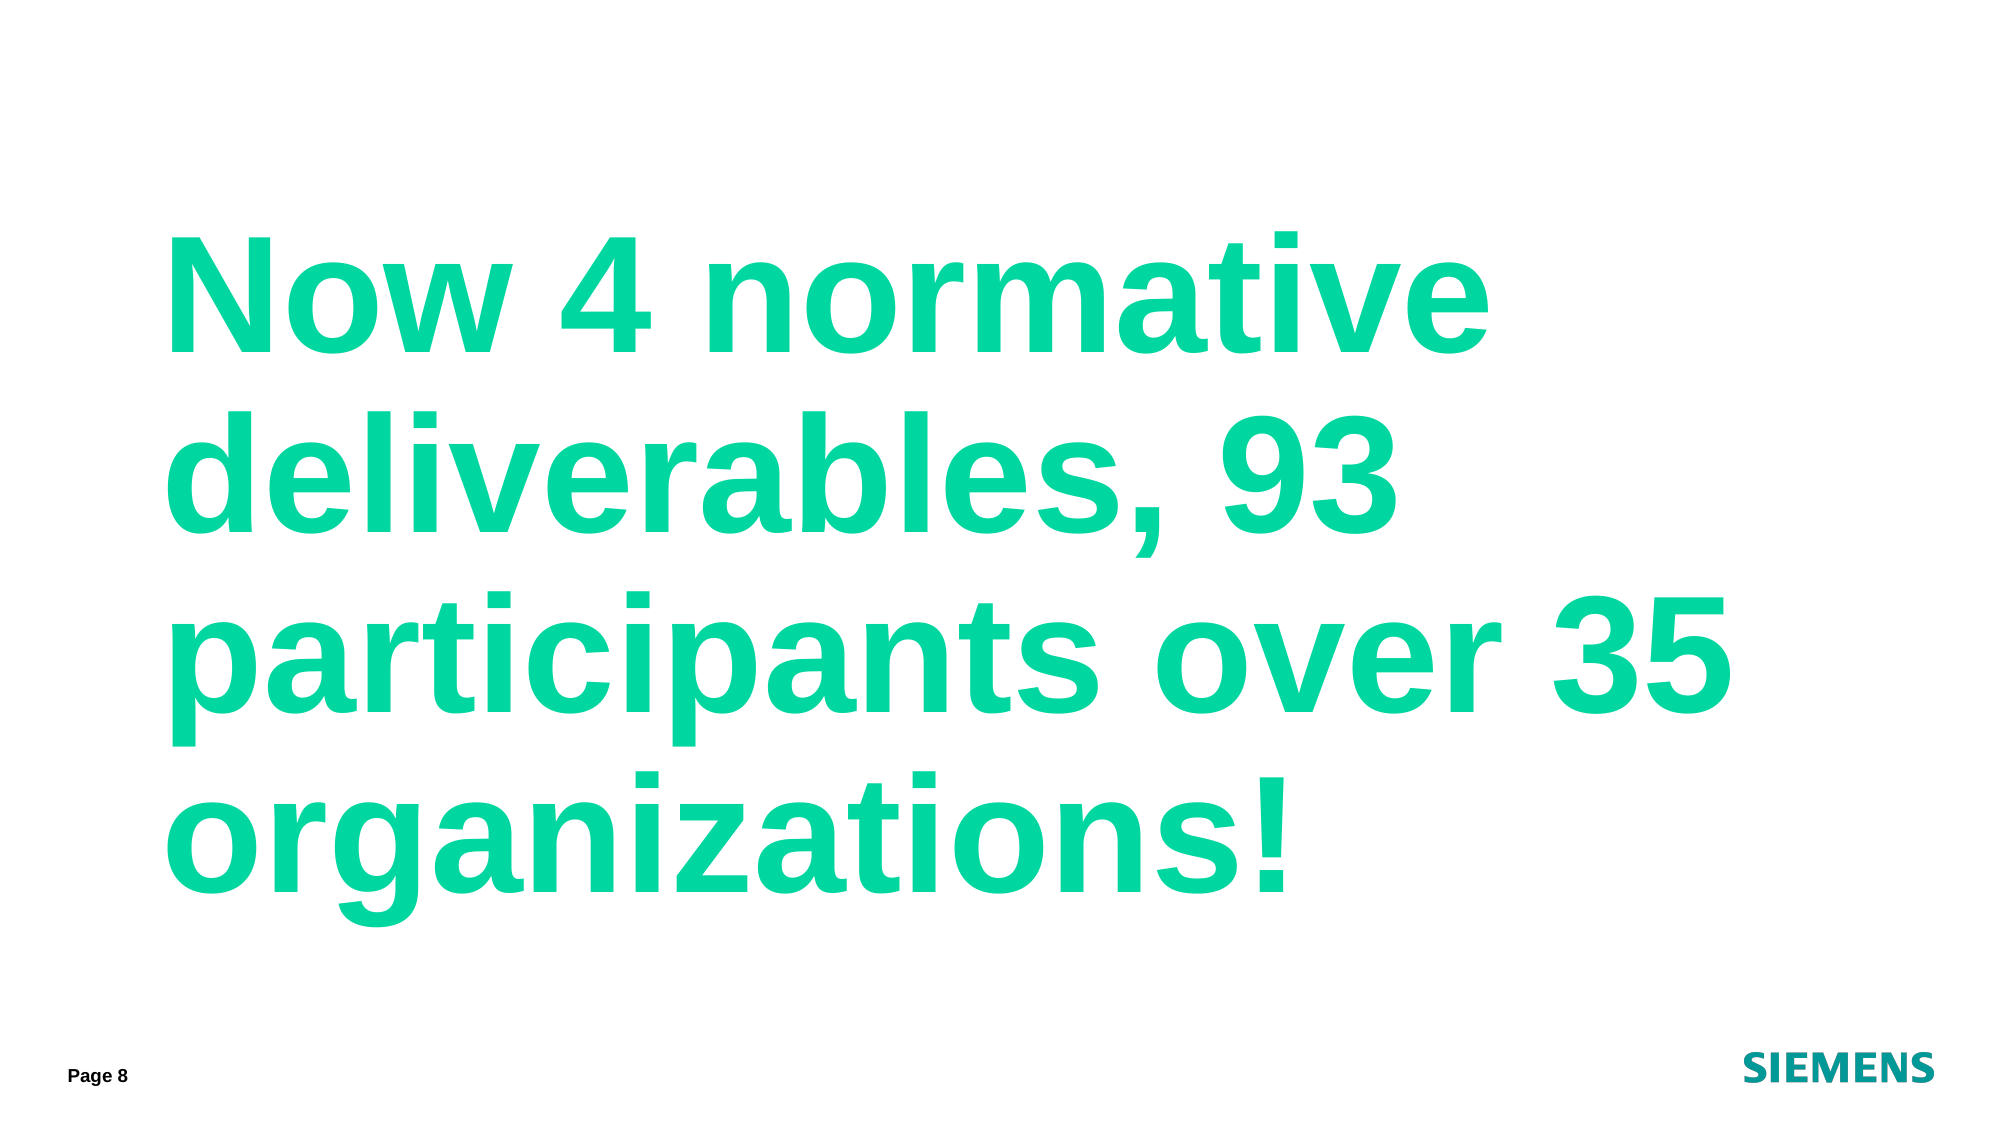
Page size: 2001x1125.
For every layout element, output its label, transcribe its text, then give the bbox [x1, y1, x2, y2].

picture [1744, 1052, 1934, 1083]
slide_number Page 8 [67, 1035, 174, 1125]
title Now 4 normative deliverables, 93 participants over 35 organizations! [161, 208, 1934, 953]
